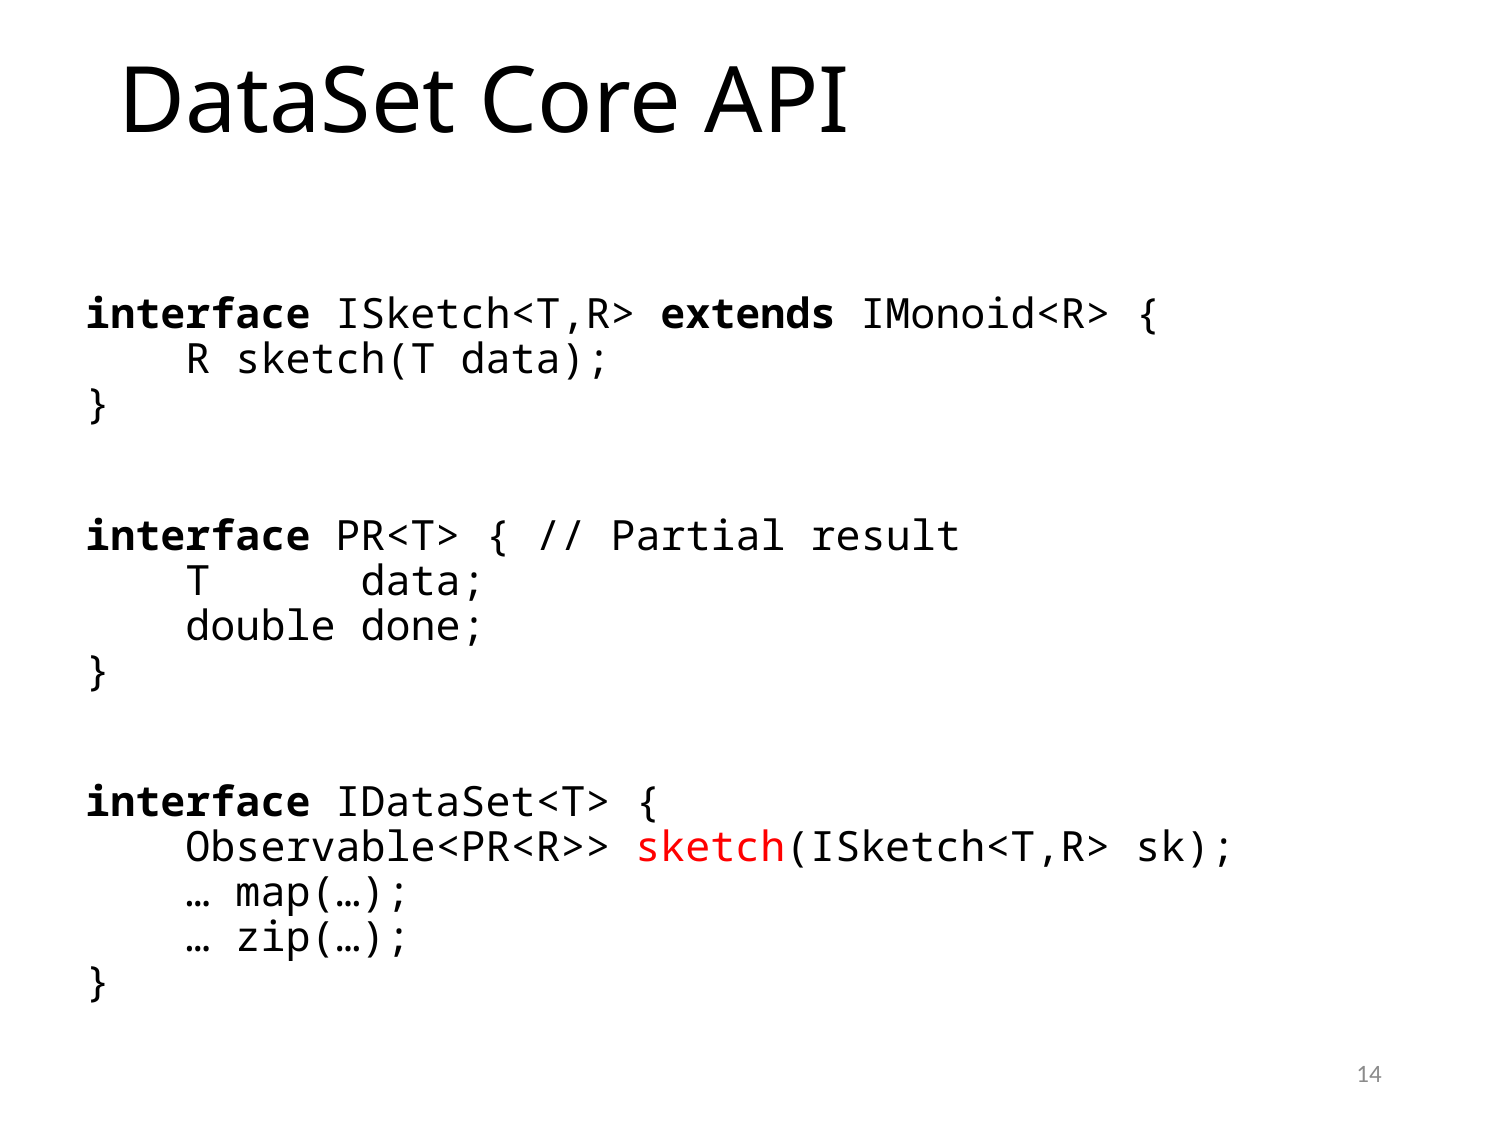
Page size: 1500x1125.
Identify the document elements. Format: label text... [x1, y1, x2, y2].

slide_number 14 [1059, 1042, 1397, 1103]
title DataSet Core API [103, 25, 1397, 181]
list interface ISketch<T,R> extends IMonoid<R> { R sketch(T data); } interface PR<T> { // Partial result T data; double done; } interface IDataSet<T> { Observable<PR<R>> sketch(ISketch<T,R> sk); … map(…); … zip(…); } [70, 285, 1301, 1087]
